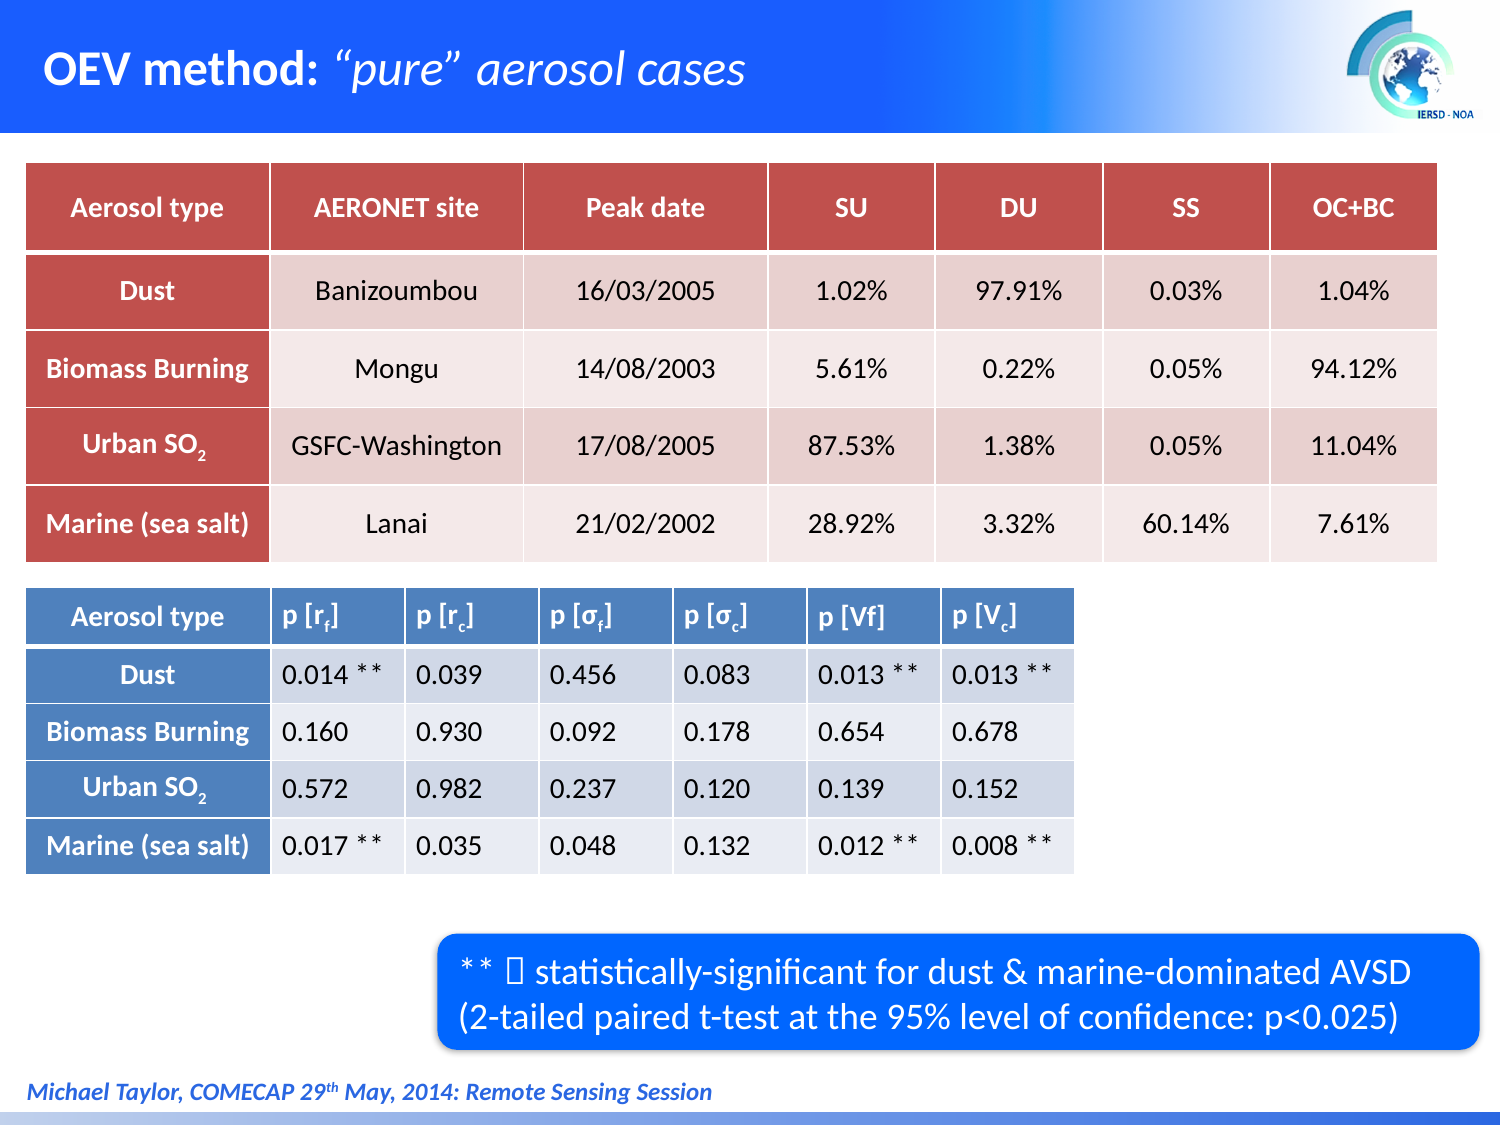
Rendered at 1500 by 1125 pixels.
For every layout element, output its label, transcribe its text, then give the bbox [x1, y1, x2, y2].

table_header p [Vf] [808, 588, 940, 644]
table_cell 0.013 ** [808, 649, 940, 703]
table_cell 0.160 [272, 704, 404, 760]
table_cell 94.12% [1271, 331, 1437, 407]
table_cell 0.008 ** [942, 819, 1074, 874]
table_header Aerosol type [26, 163, 269, 250]
table_cell 0.092 [540, 704, 672, 760]
table_cell Lanai [271, 486, 523, 562]
table_cell Urban SO2 [26, 761, 270, 817]
table_cell Biomass Burning [26, 331, 269, 407]
table_cell 0.017 ** [272, 819, 404, 874]
table_cell Mongu [271, 331, 523, 407]
table_cell 11.04% [1271, 408, 1437, 484]
table_cell 0.678 [942, 704, 1074, 760]
table_cell 0.456 [540, 649, 672, 703]
table_cell 7.61% [1271, 486, 1437, 562]
table_header DU [936, 163, 1102, 250]
table_header p [σc] [674, 588, 806, 644]
table_cell Dust [26, 255, 269, 329]
table_cell 0.120 [674, 761, 806, 817]
table_cell 1.04% [1271, 255, 1437, 329]
table_cell 0.930 [406, 704, 538, 760]
table_cell 97.91% [936, 255, 1102, 329]
table_cell Biomass Burning [26, 704, 270, 760]
table_cell Dust [26, 649, 270, 703]
table_cell Marine (sea salt) [26, 819, 270, 874]
table_cell 0.014 ** [272, 649, 404, 703]
table_cell 0.083 [674, 649, 806, 703]
table_cell 28.92% [769, 486, 934, 562]
table_cell Urban SO2 [26, 408, 269, 484]
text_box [0, 1067, 1500, 1125]
table_header p [σf] [540, 588, 672, 644]
table_cell 14/08/2003 [524, 331, 767, 407]
table_cell 1.02% [769, 255, 934, 329]
table_cell 0.03% [1104, 255, 1269, 329]
table_cell 0.152 [942, 761, 1074, 817]
table_header Peak date [524, 163, 767, 250]
table_cell 0.132 [674, 819, 806, 874]
table_cell 0.22% [936, 331, 1102, 407]
table_cell 16/03/2005 [524, 255, 767, 329]
table_cell 87.53% [769, 408, 934, 484]
table_cell 17/08/2005 [524, 408, 767, 484]
table_cell 0.654 [808, 704, 940, 760]
table_cell 0.178 [674, 704, 806, 760]
table_cell GSFC-Washington [271, 408, 523, 484]
table_cell 0.039 [406, 649, 538, 703]
table_cell Banizoumbou [271, 255, 523, 329]
table_cell 60.14% [1104, 486, 1269, 562]
table_cell 0.013 ** [942, 649, 1074, 703]
text_box **  statistically-significant for dust & marine-dominated AVSD (2-tailed paired t-test at the 95% level of confidence: p<0.025) [436, 932, 1481, 1051]
table_header p [Vc] [942, 588, 1074, 644]
table_header SU [769, 163, 934, 250]
table_header p [rf] [272, 588, 404, 644]
table_cell 0.035 [406, 819, 538, 874]
table_cell 0.982 [406, 761, 538, 817]
table_cell 0.05% [1104, 408, 1269, 484]
table_cell Marine (sea salt) [26, 486, 269, 562]
table_header OC+BC [1271, 163, 1437, 250]
table_header SS [1104, 163, 1269, 250]
table_cell 3.32% [936, 486, 1102, 562]
picture [0, 0, 1500, 133]
table_cell 0.139 [808, 761, 940, 817]
table_header p [rc] [406, 588, 538, 644]
table_cell 0.048 [540, 819, 672, 874]
table_cell 1.38% [936, 408, 1102, 484]
table_cell 0.572 [272, 761, 404, 817]
table_cell 0.012 ** [808, 819, 940, 874]
table_header Aerosol type [26, 588, 270, 644]
table_cell 21/02/2002 [524, 486, 767, 562]
table_cell 0.05% [1104, 331, 1269, 407]
table_cell 0.237 [540, 761, 672, 817]
table_header AERONET site [271, 163, 523, 250]
table_cell 5.61% [769, 331, 934, 407]
